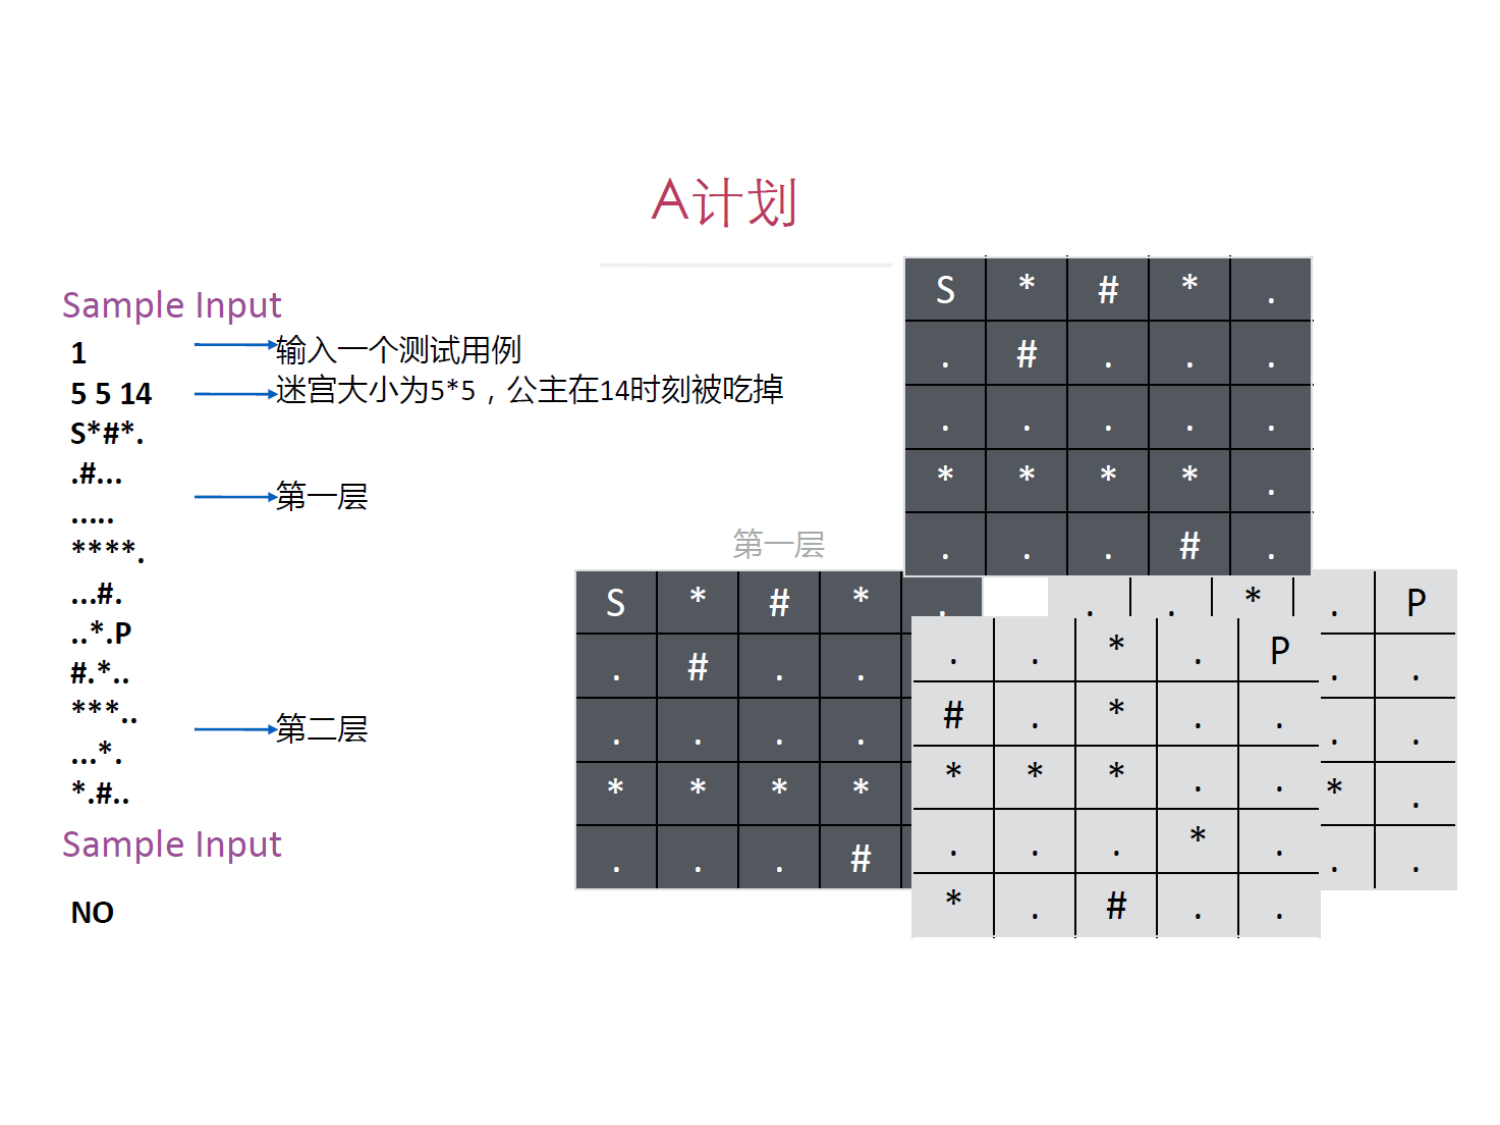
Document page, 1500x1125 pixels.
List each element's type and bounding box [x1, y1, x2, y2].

picture [0, 129, 1497, 977]
